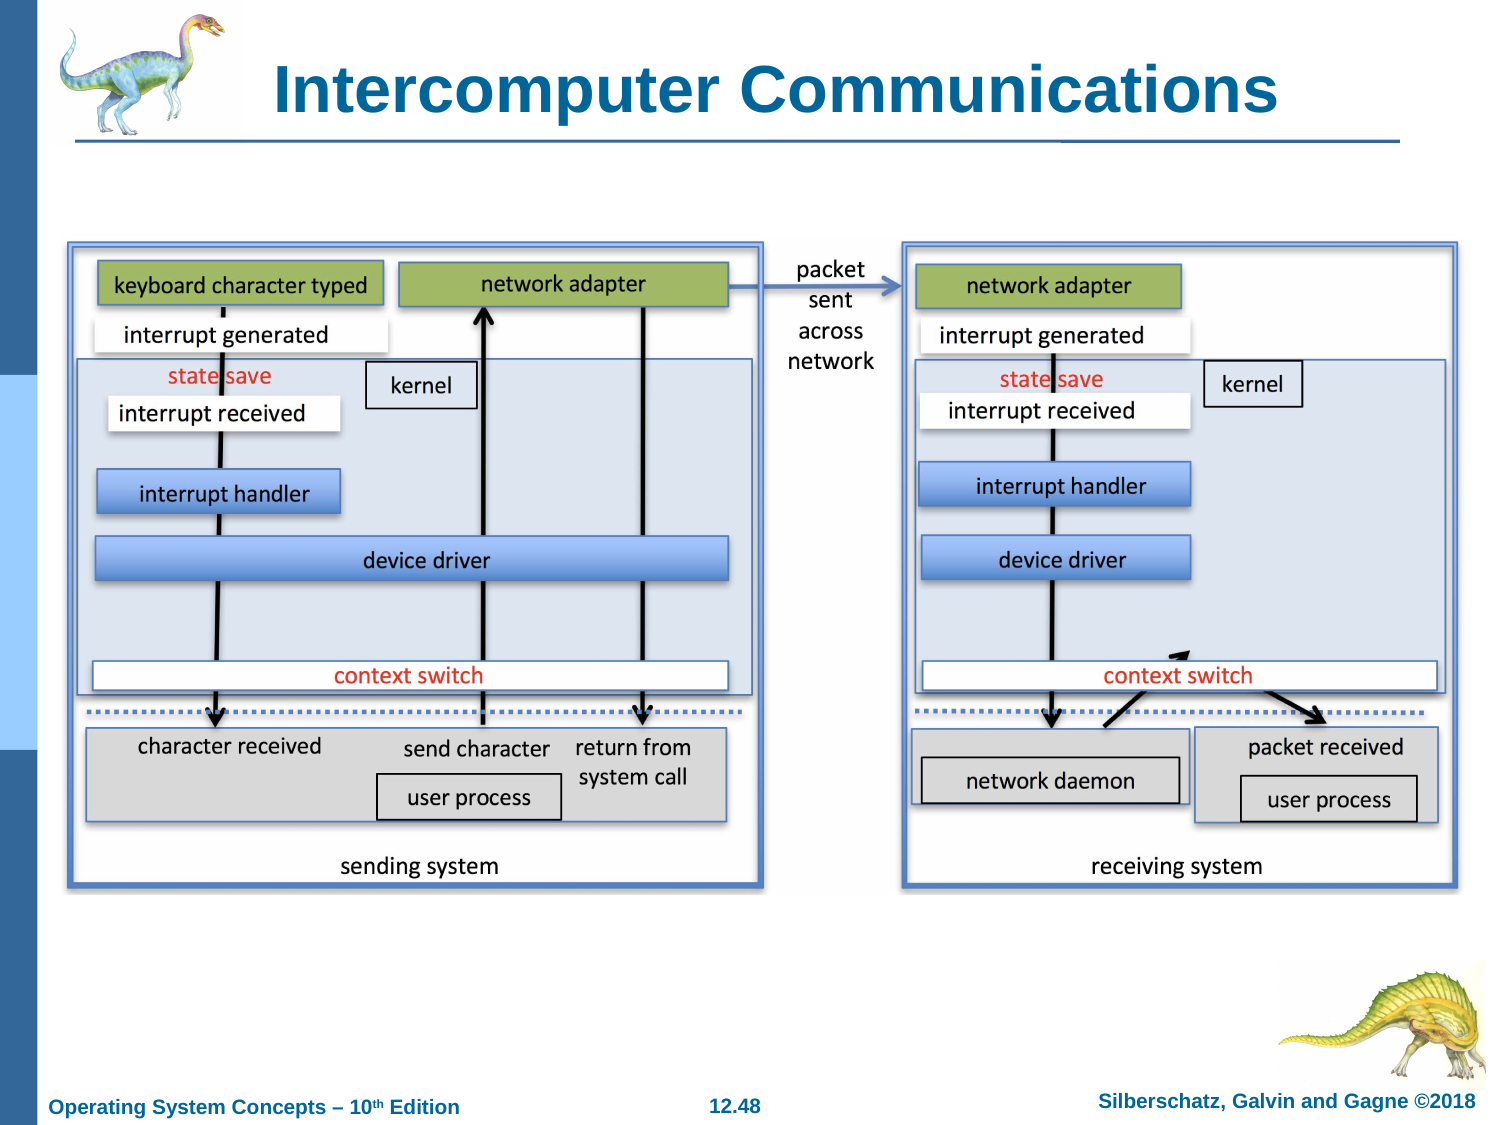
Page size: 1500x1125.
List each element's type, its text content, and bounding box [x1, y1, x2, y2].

title Intercomputer Communications [140, 39, 1413, 134]
picture [60, 234, 1466, 895]
picture [46, 0, 243, 149]
picture [1275, 959, 1486, 1090]
